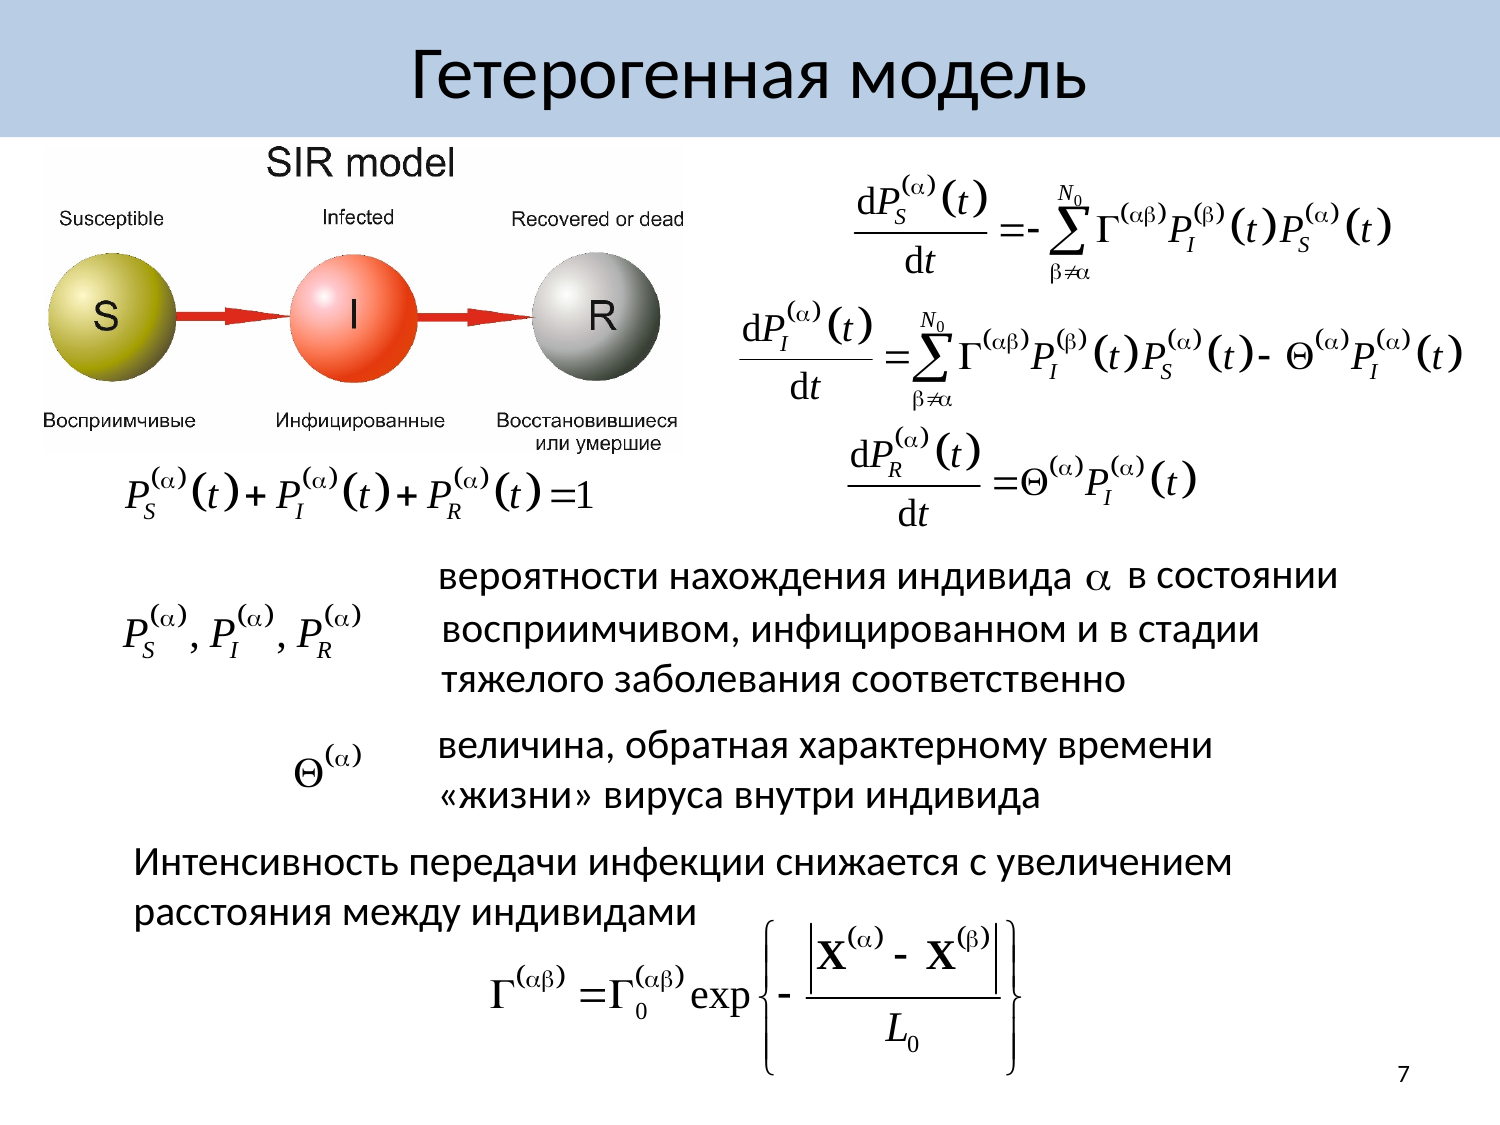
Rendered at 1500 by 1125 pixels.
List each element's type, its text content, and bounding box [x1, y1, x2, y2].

title Гетерогенная модель [0, 1, 1500, 138]
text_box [484, 911, 1029, 1085]
text_box Интенсивность передачи инфекции снижается с увеличением расстояния между индивидами [118, 826, 1250, 942]
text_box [288, 738, 368, 797]
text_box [842, 169, 1394, 291]
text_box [115, 598, 368, 666]
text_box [734, 295, 1466, 418]
text_box восприимчивом, инфицированном и в стадии тяжелого заболевания соответственно [426, 593, 1276, 708]
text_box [1080, 562, 1120, 600]
slide_number 7 [1074, 1042, 1425, 1103]
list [44, 146, 683, 454]
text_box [118, 461, 597, 530]
text_box величина, обратная характерному времени «жизни» вируса внутри индивида [422, 748, 1302, 824]
text_box величина, обратная характерному времени «жизни» вируса внутри индивида [422, 709, 1302, 747]
text_box вероятности нахождения индивида [366, 532, 1094, 607]
text_box в состоянии [1112, 539, 1355, 605]
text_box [842, 422, 1200, 536]
